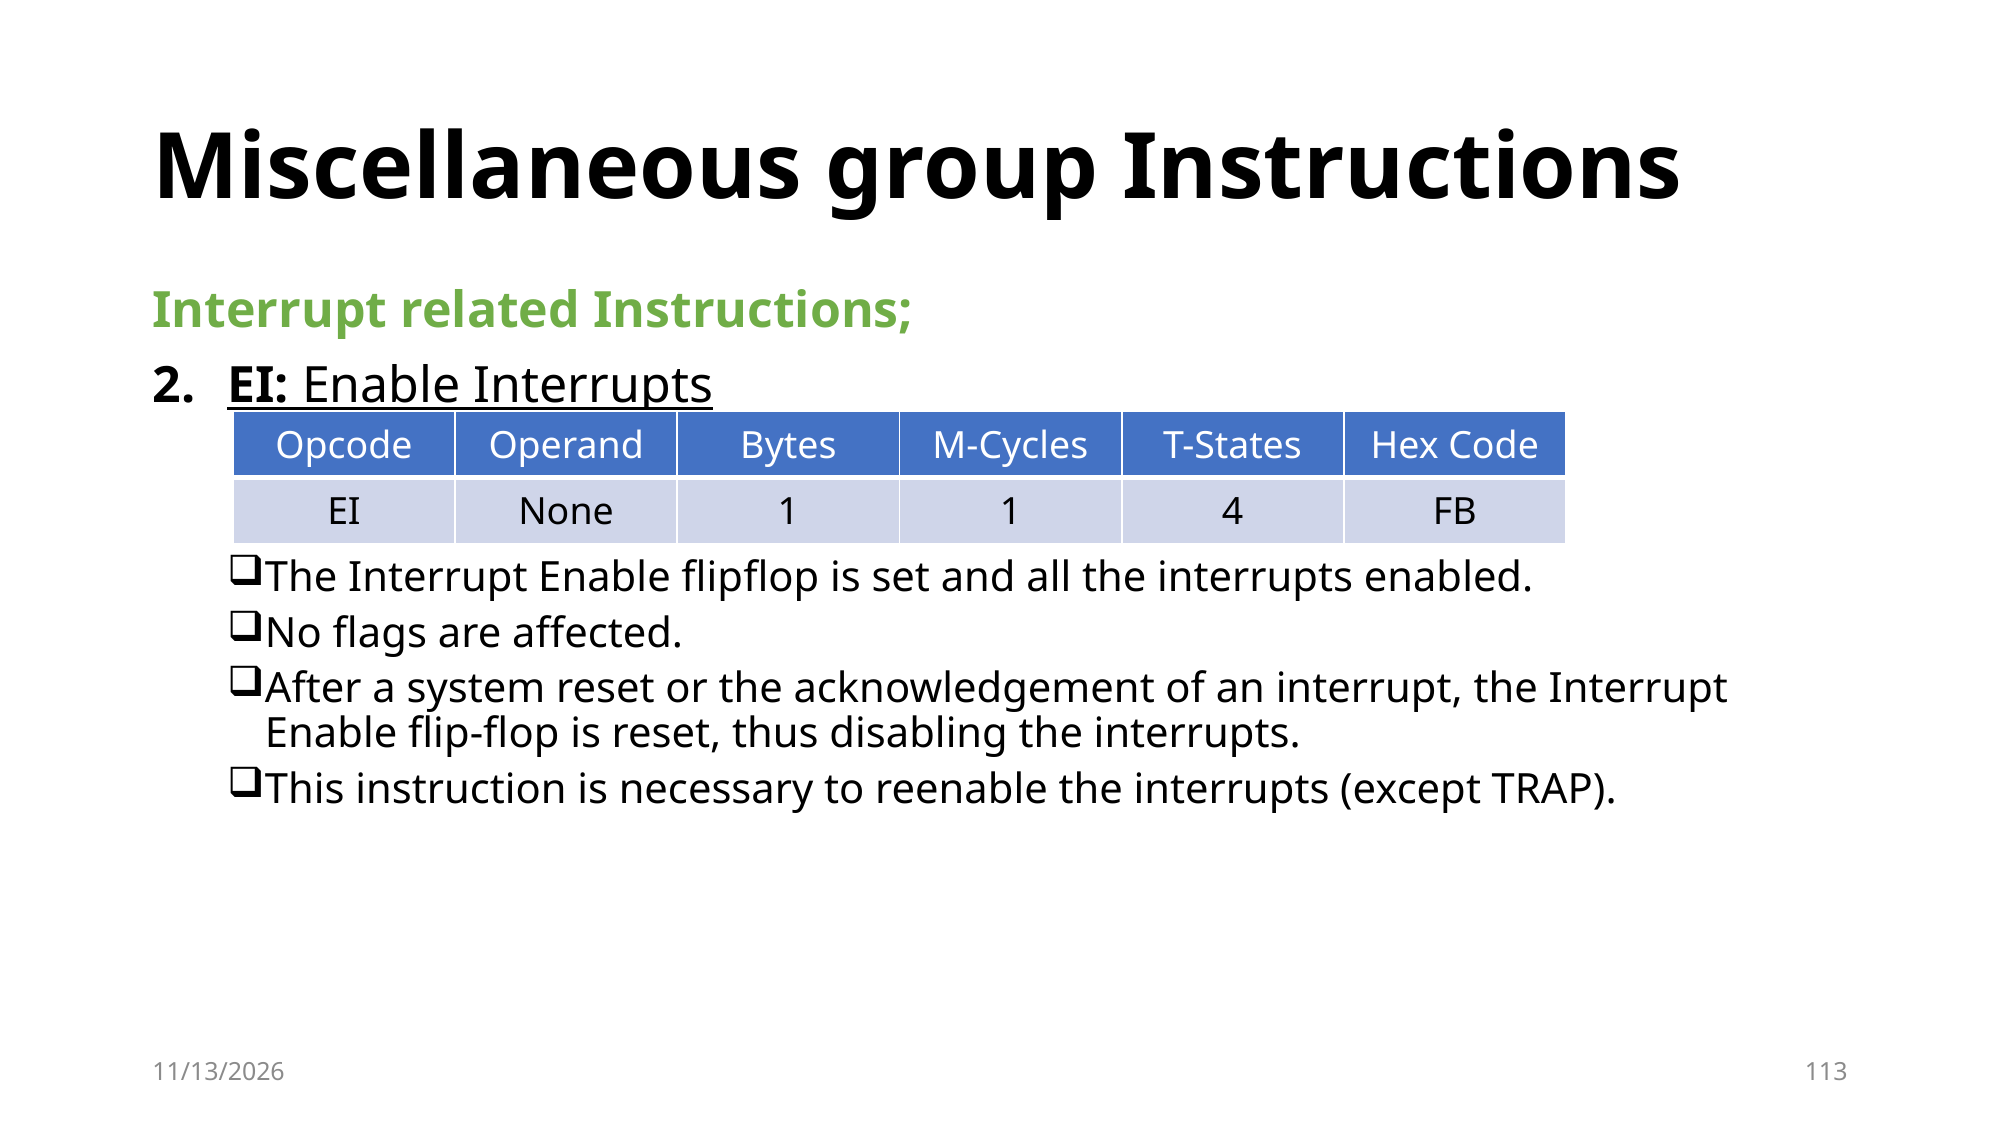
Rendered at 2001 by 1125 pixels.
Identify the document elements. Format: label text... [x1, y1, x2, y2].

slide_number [137, 1042, 588, 1103]
table_header Hex Code [1345, 412, 1565, 475]
slide_number 113 [1412, 1042, 1863, 1103]
table_cell 1 [900, 480, 1121, 543]
title Miscellaneous group Instructions [137, 59, 1863, 277]
list Interrupt related Instructions; EI: Enable Interrupts The Interrupt Enable flipflop is set and all the interrupts enabled. No flags are affected. After a system reset or the acknowledgement of an interrupt, the Interrupt Enable flip-flop is reset, thus disabling the interrupts. This instruction is necessary to reenable the interrupts (except TRAP). [137, 277, 1863, 1043]
table_header M-Cycles [900, 412, 1121, 475]
table_header Operand [456, 412, 676, 475]
table_cell 4 [1123, 480, 1343, 543]
table_header Bytes [678, 412, 899, 475]
table_cell FB [1345, 480, 1565, 543]
table_cell None [456, 480, 676, 543]
table_cell 1 [678, 480, 899, 543]
table_header T-States [1123, 412, 1343, 475]
table_cell EI [234, 480, 454, 543]
table_header Opcode [234, 412, 454, 475]
